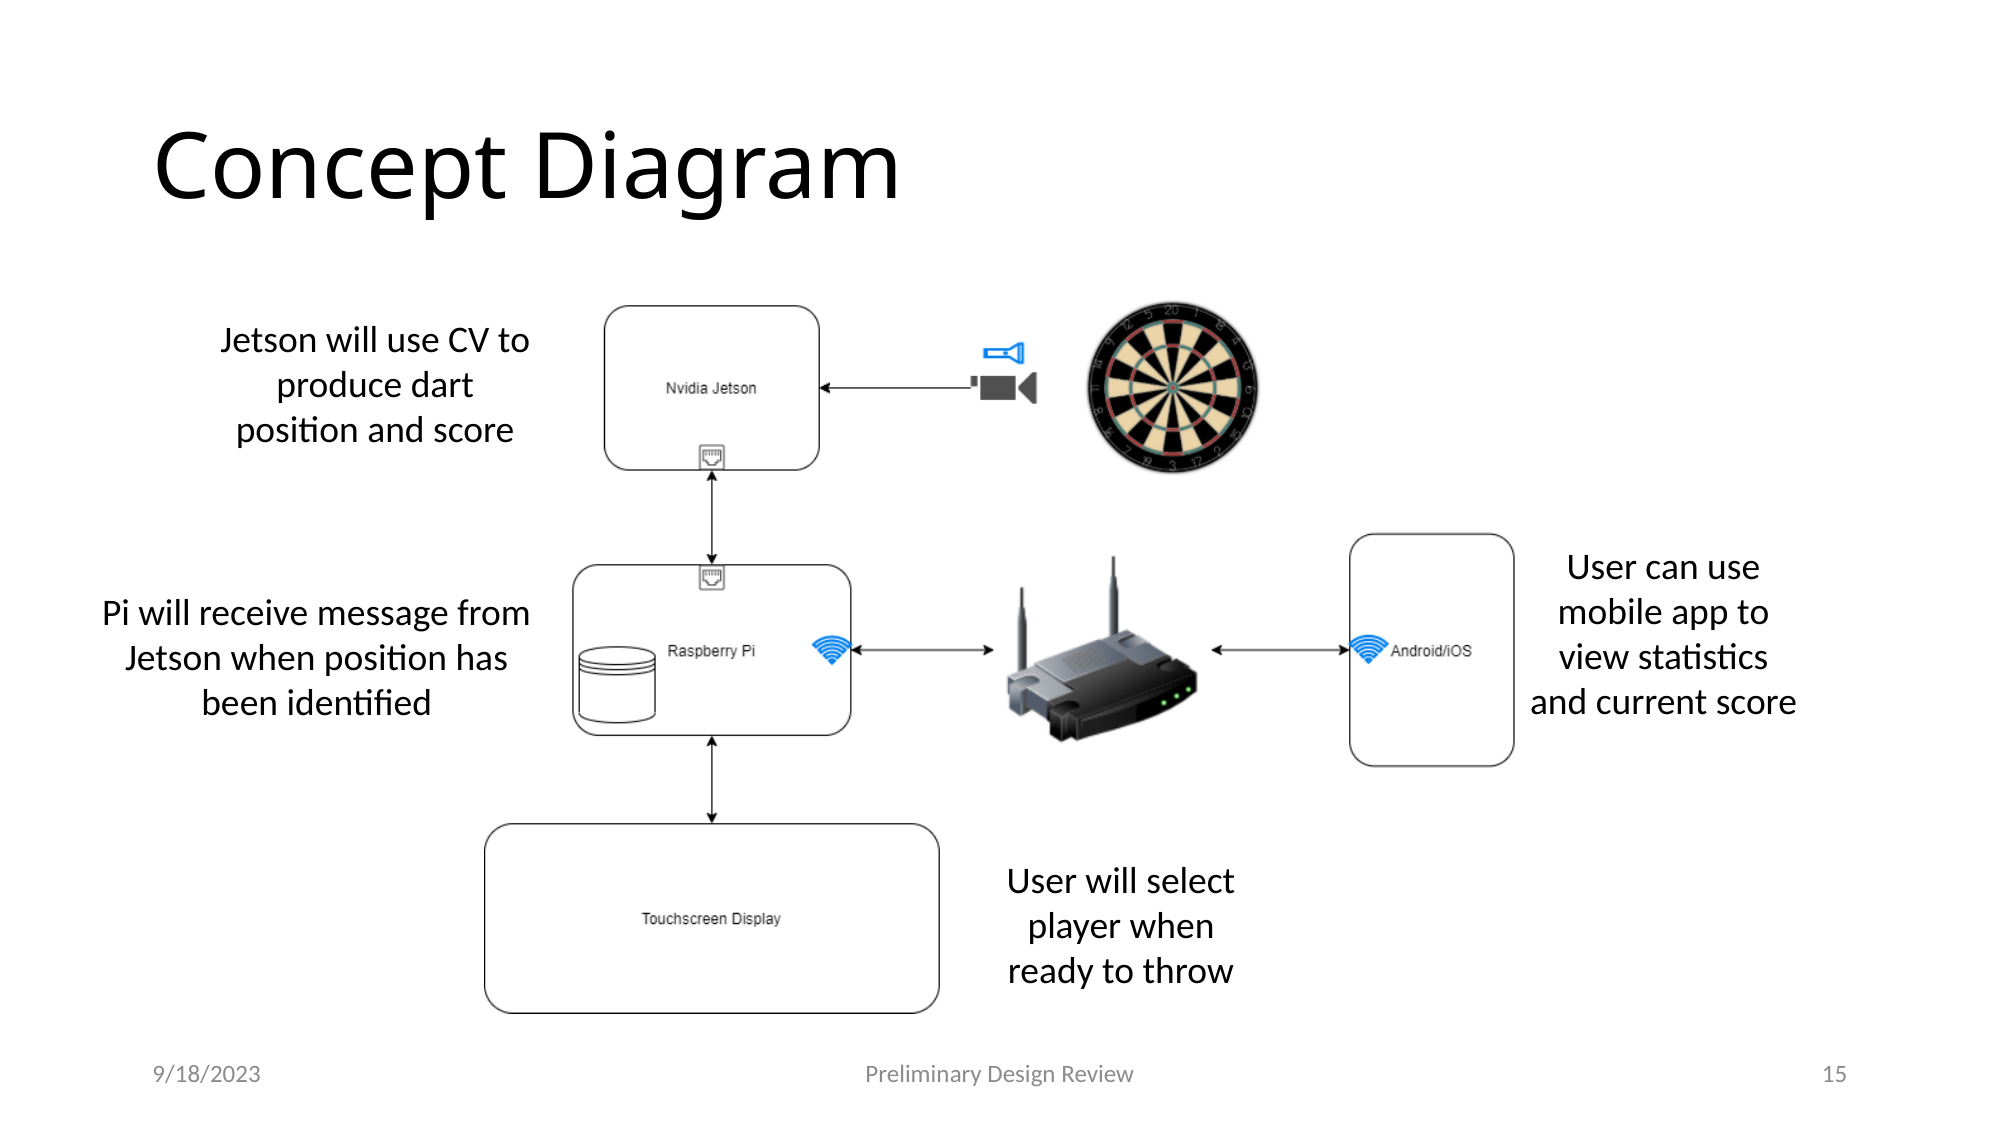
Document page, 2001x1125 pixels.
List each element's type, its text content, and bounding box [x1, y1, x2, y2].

slide_number 15 [1412, 1042, 1863, 1103]
text_box User can use mobile app to view statistics and current score [1516, 535, 1812, 730]
text_box Pi will receive message from Jetson when position has been identified [83, 580, 484, 731]
title Concept Diagram [137, 59, 1863, 278]
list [484, 299, 1516, 1014]
text_box Jetson will use CV to produce dart position and score [200, 307, 484, 458]
footer Preliminary Design Review [662, 1042, 1338, 1103]
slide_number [137, 1042, 588, 1103]
